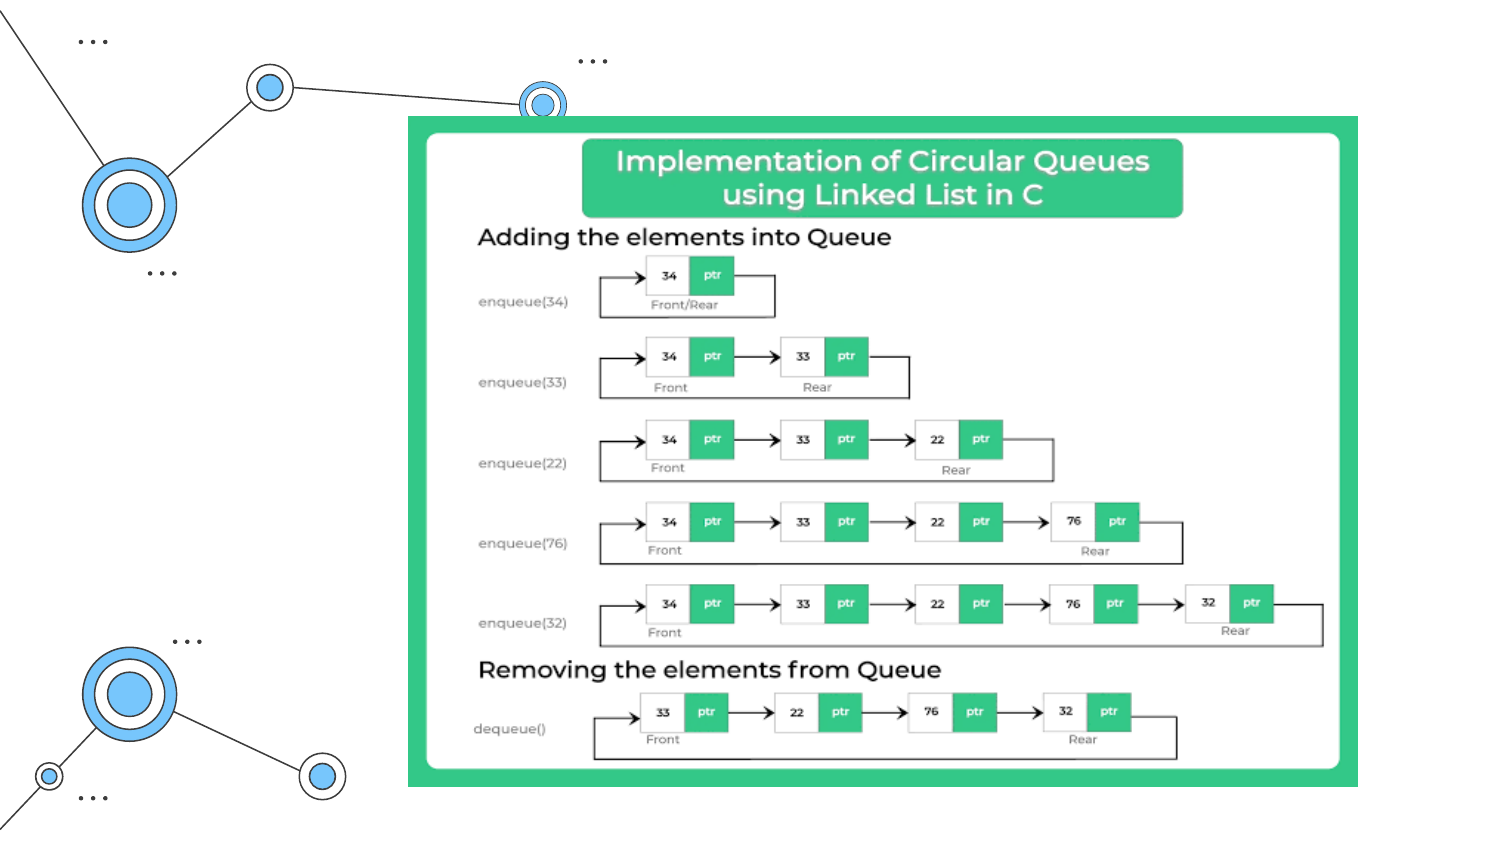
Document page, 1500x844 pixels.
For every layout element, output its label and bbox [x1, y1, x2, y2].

picture [408, 116, 1358, 788]
